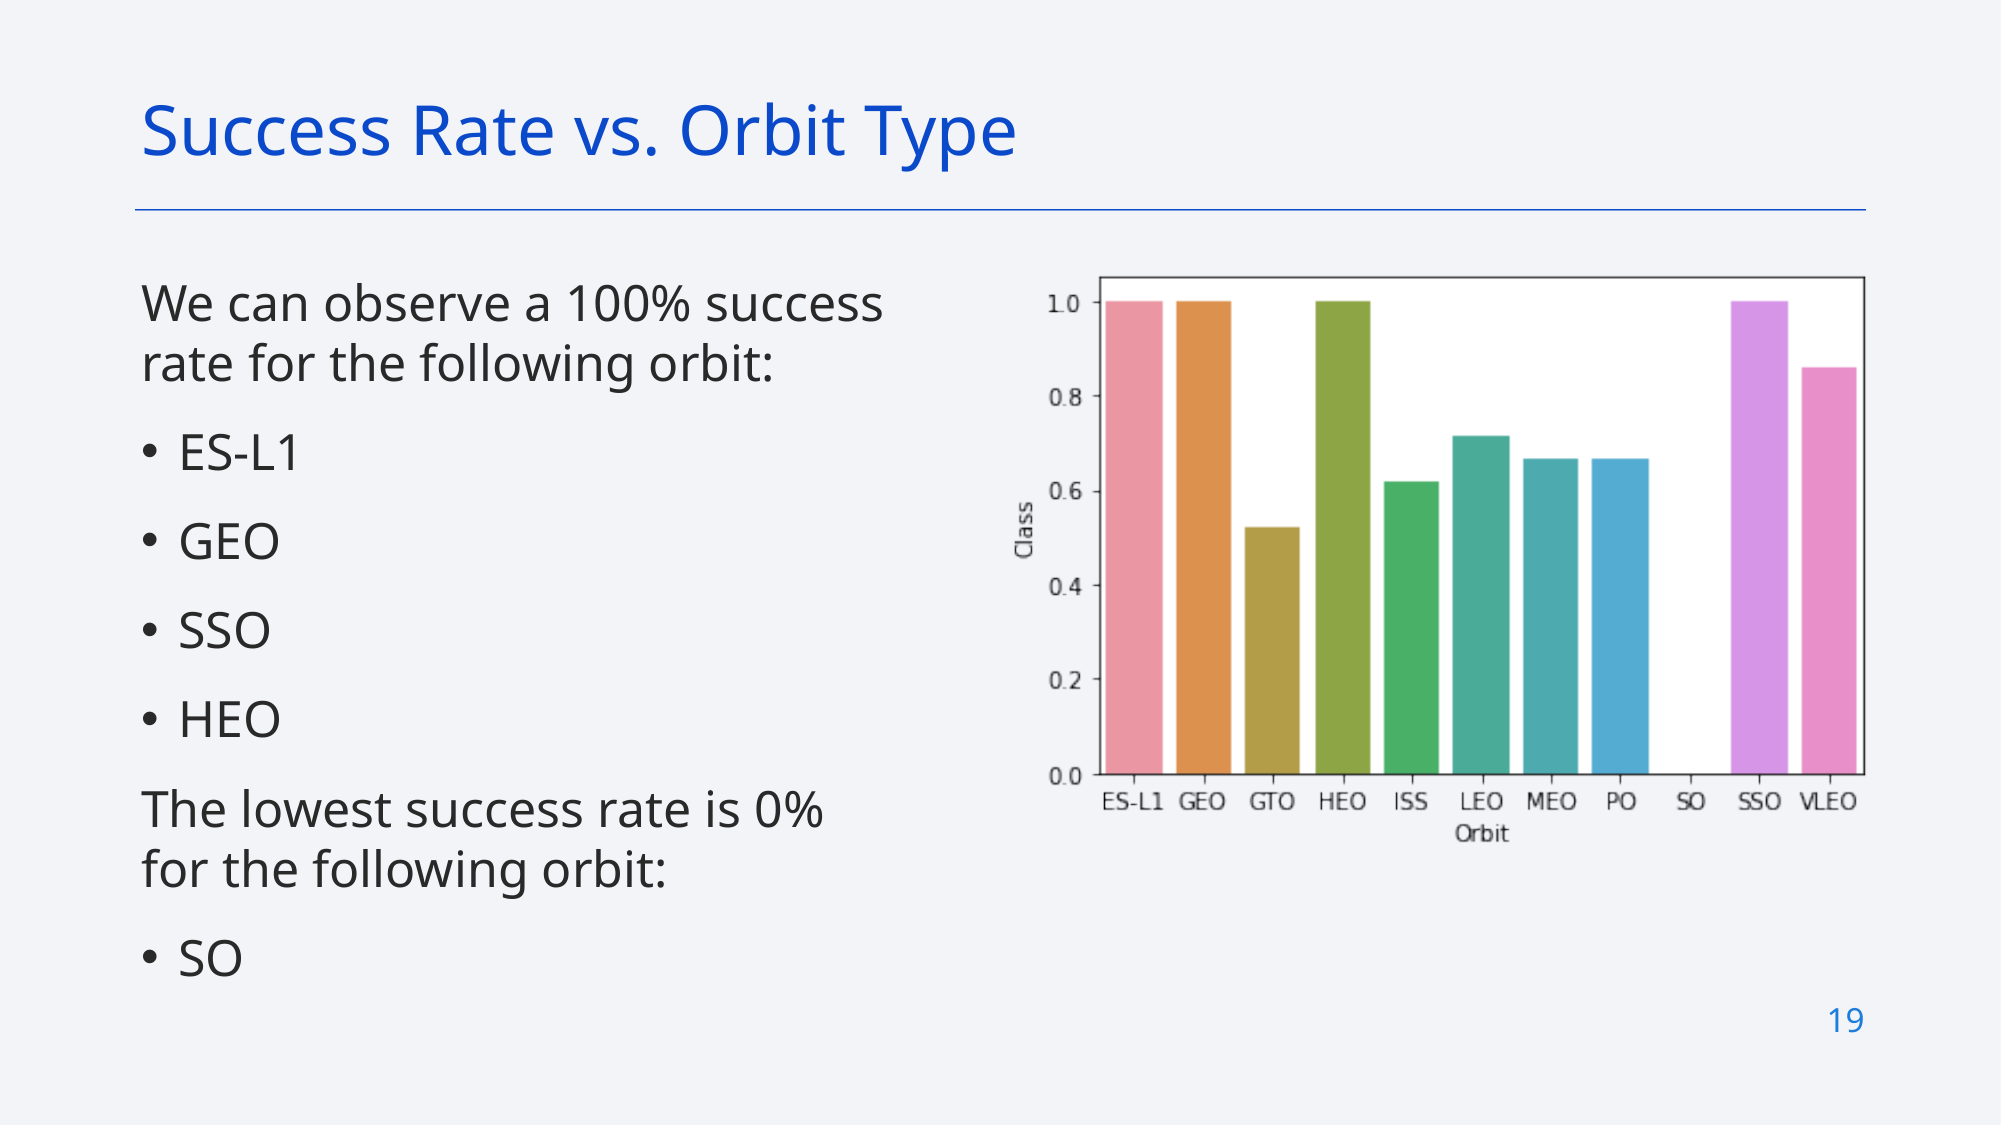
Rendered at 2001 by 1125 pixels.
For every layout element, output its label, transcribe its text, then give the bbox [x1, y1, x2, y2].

text_box Success Rate vs. Orbit Type [126, 88, 1852, 179]
picture [0, 0, 2001, 1125]
slide_number 19 [1429, 988, 1880, 1055]
list We can observe a 100% success rate for the following orbit: ES-L1 GEO SSO HEO The lowest success rate is 0% for the following orbit: SO [126, 263, 908, 989]
